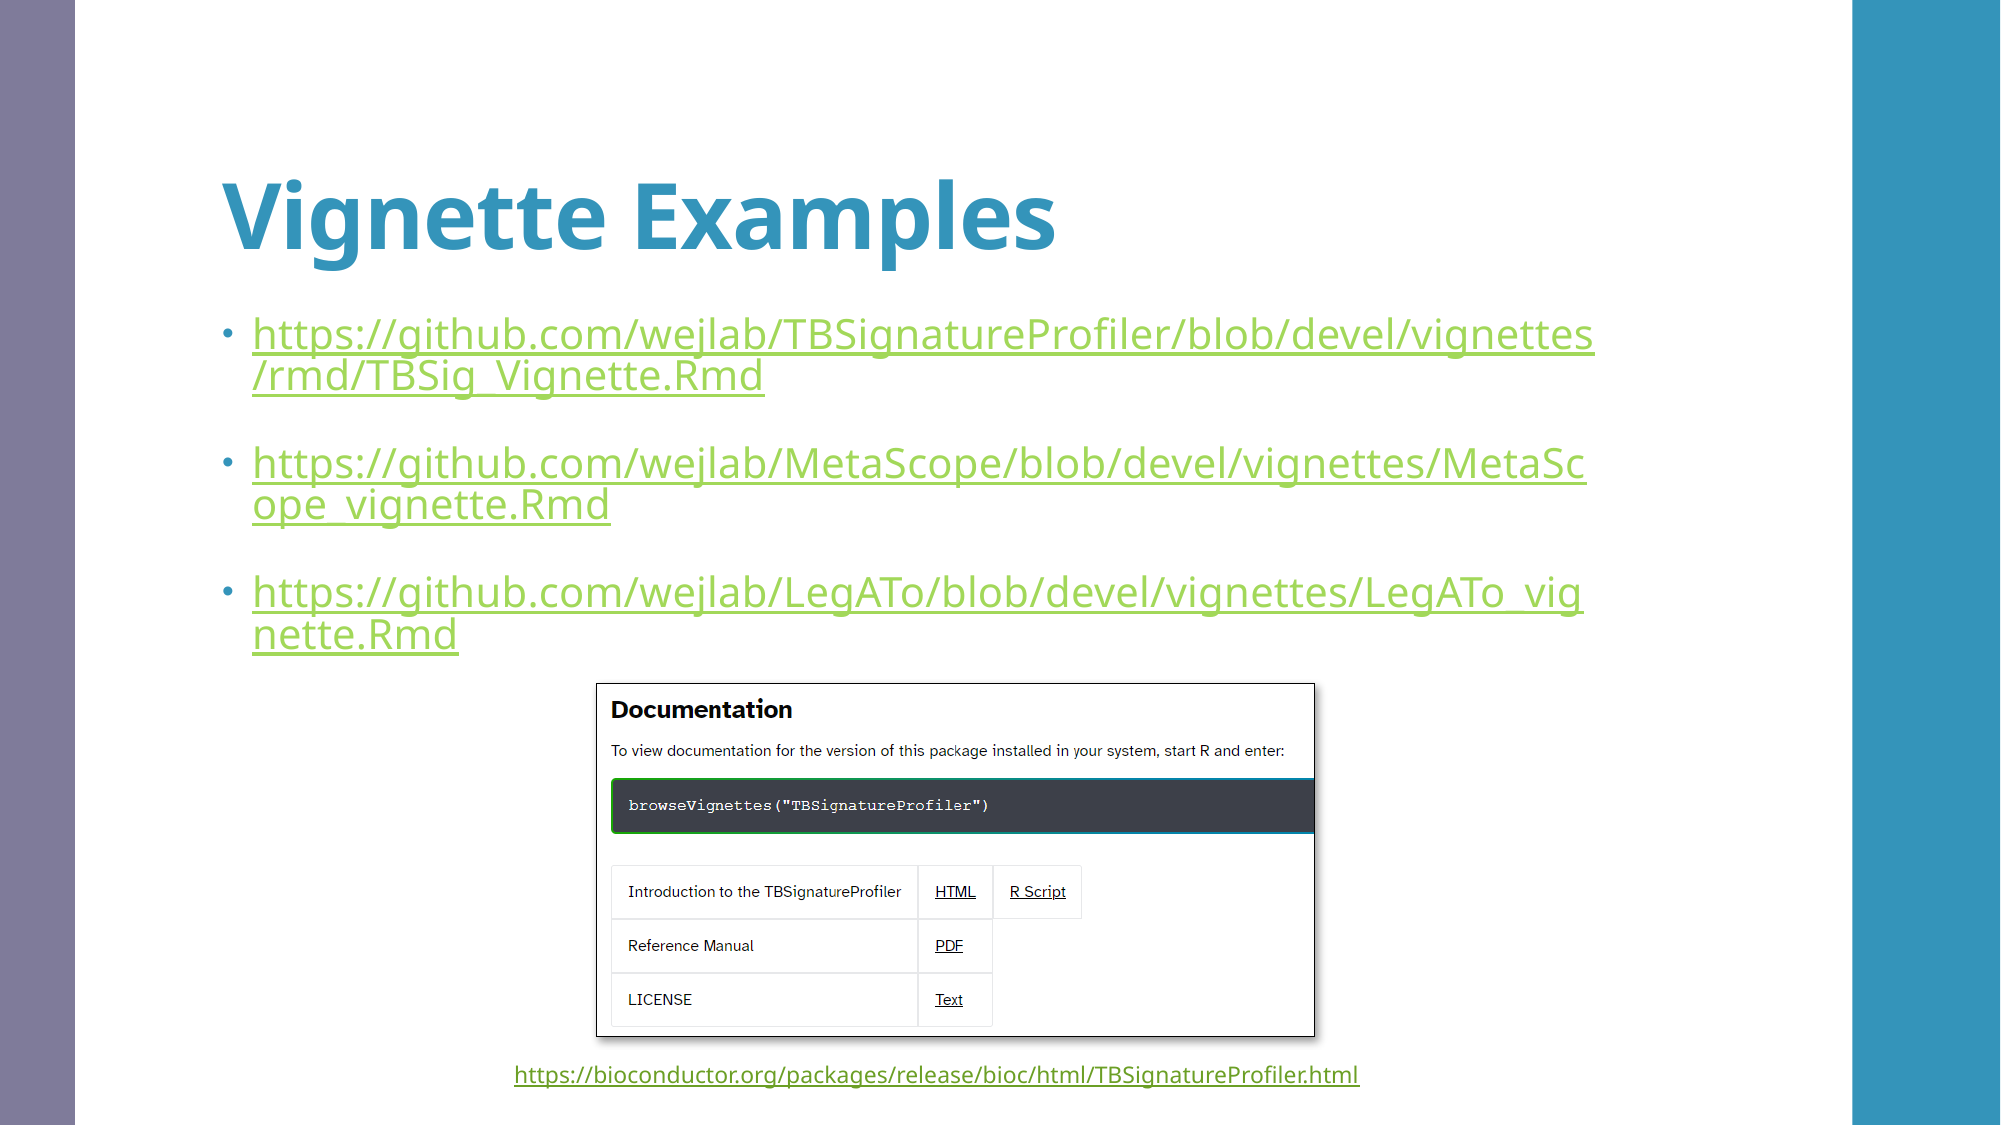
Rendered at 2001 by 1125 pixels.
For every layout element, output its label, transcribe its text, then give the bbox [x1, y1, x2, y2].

text_box https://bioconductor.org/packages/release/bioc/html/TBSignatureProfiler.html [499, 1053, 1501, 1125]
title Vignette Examples [206, 48, 1797, 278]
list https://github.com/wejlab/TBSignatureProfiler/blob/devel/vignettes/rmd/TBSig_Vignette.Rmd https://github.com/wejlab/MetaScope/blob/devel/vignettes/MetaScope_vignette.Rmd https://github.com/wejlab/LegATo/blob/devel/vignettes/LegATo_vignette.Rmd [206, 299, 1617, 1014]
picture [595, 683, 1316, 1037]
